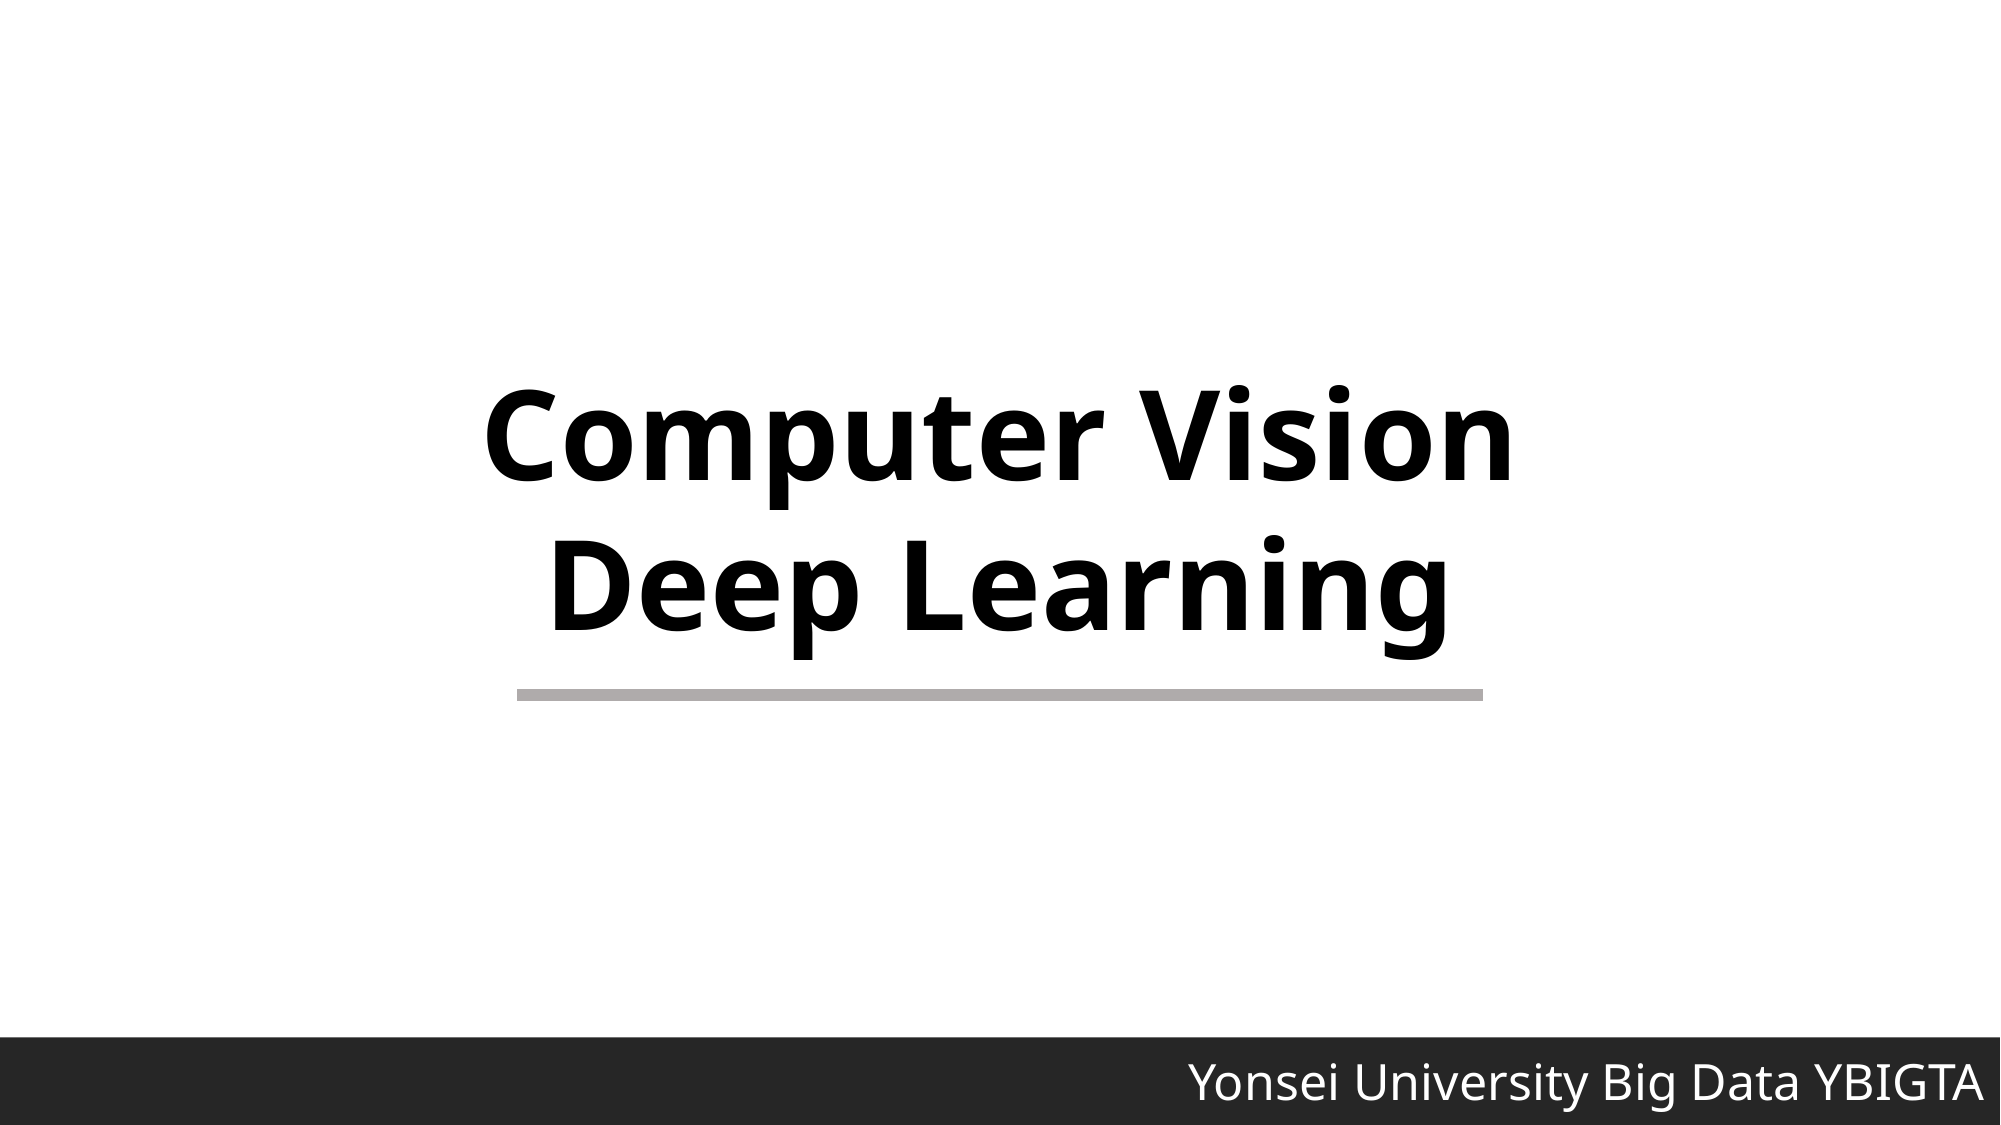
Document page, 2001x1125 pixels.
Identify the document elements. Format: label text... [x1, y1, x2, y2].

text_box [0, 1036, 2000, 1125]
text_box Yonsei University Big Data YBIGTA [1120, 1043, 2000, 1118]
text_box Computer Vision Deep Learning [337, 348, 1662, 663]
